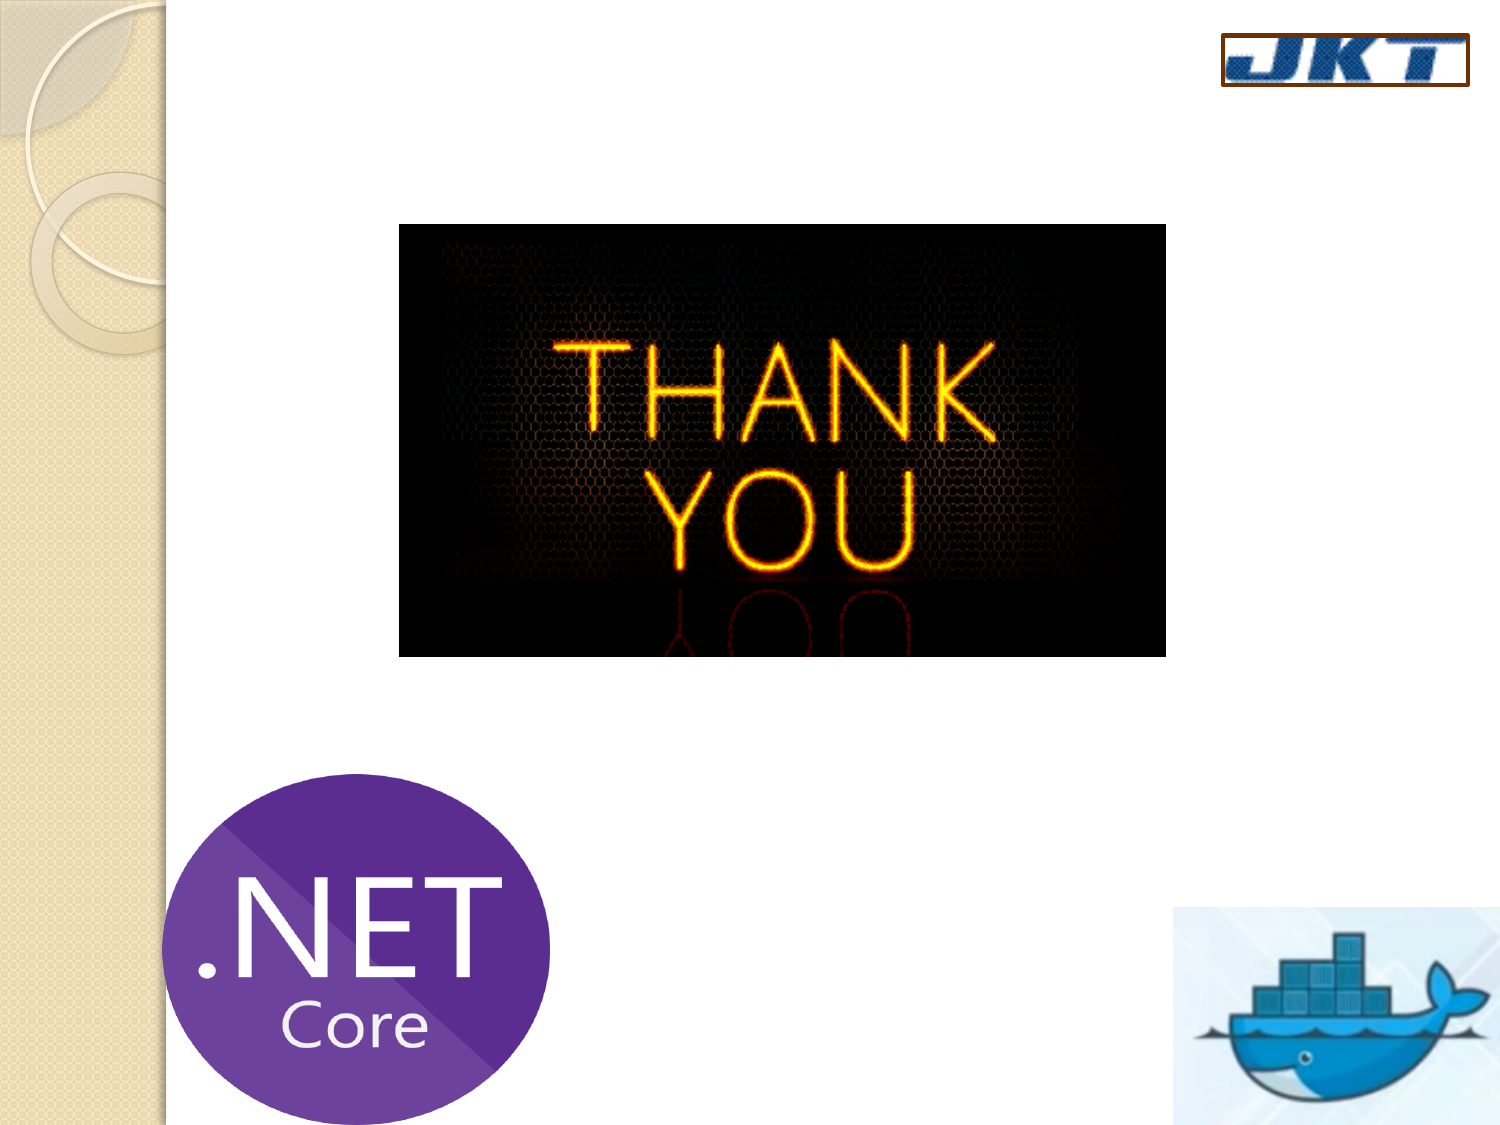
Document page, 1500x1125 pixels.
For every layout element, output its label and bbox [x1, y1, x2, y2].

picture [162, 774, 551, 1125]
picture [399, 224, 1166, 657]
picture [1224, 37, 1466, 84]
picture [1173, 907, 1500, 1125]
